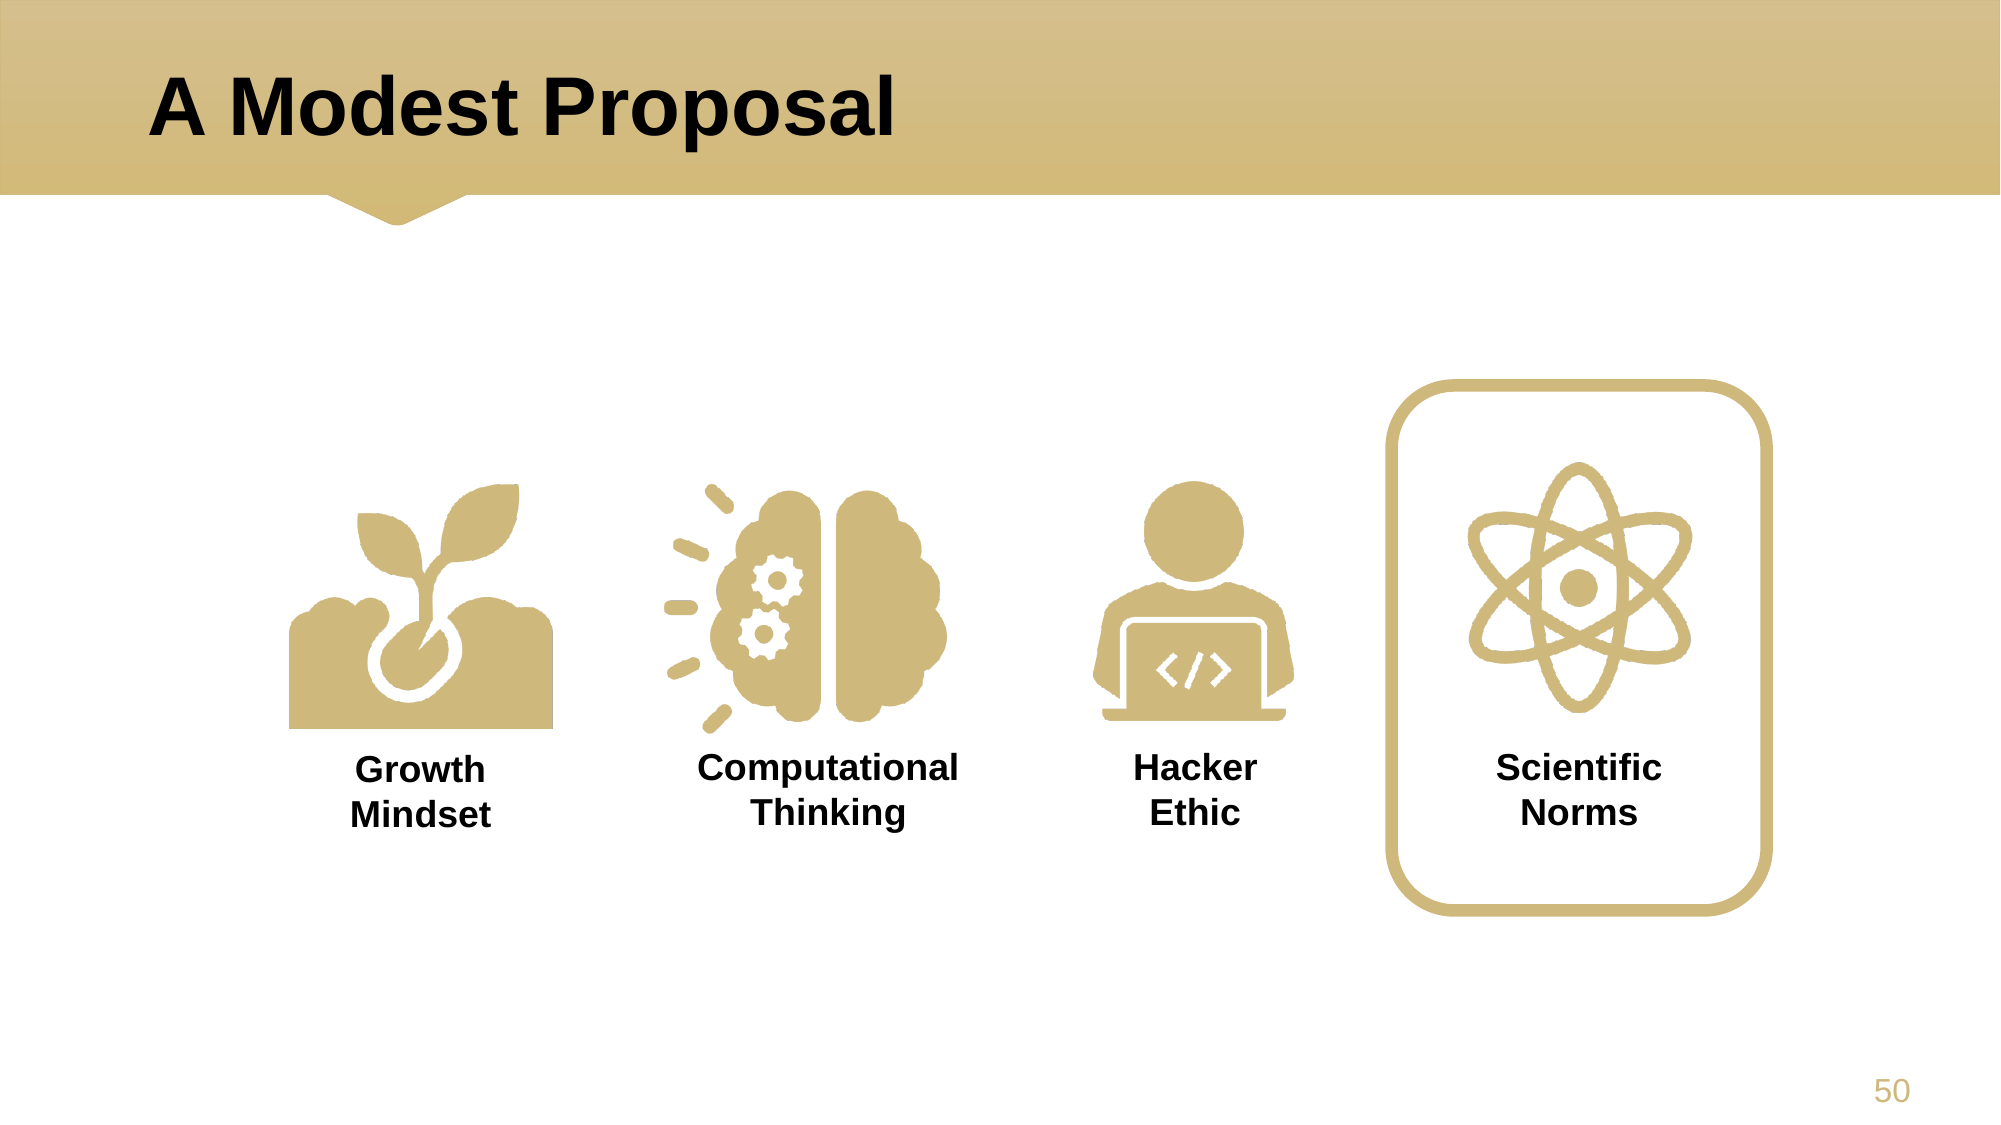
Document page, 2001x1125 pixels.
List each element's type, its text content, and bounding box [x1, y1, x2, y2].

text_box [270, 437, 1730, 844]
title A Modest Proposal [132, 0, 1868, 160]
text_box [1390, 384, 1768, 912]
slide_number 49 [1751, 1050, 1926, 1111]
